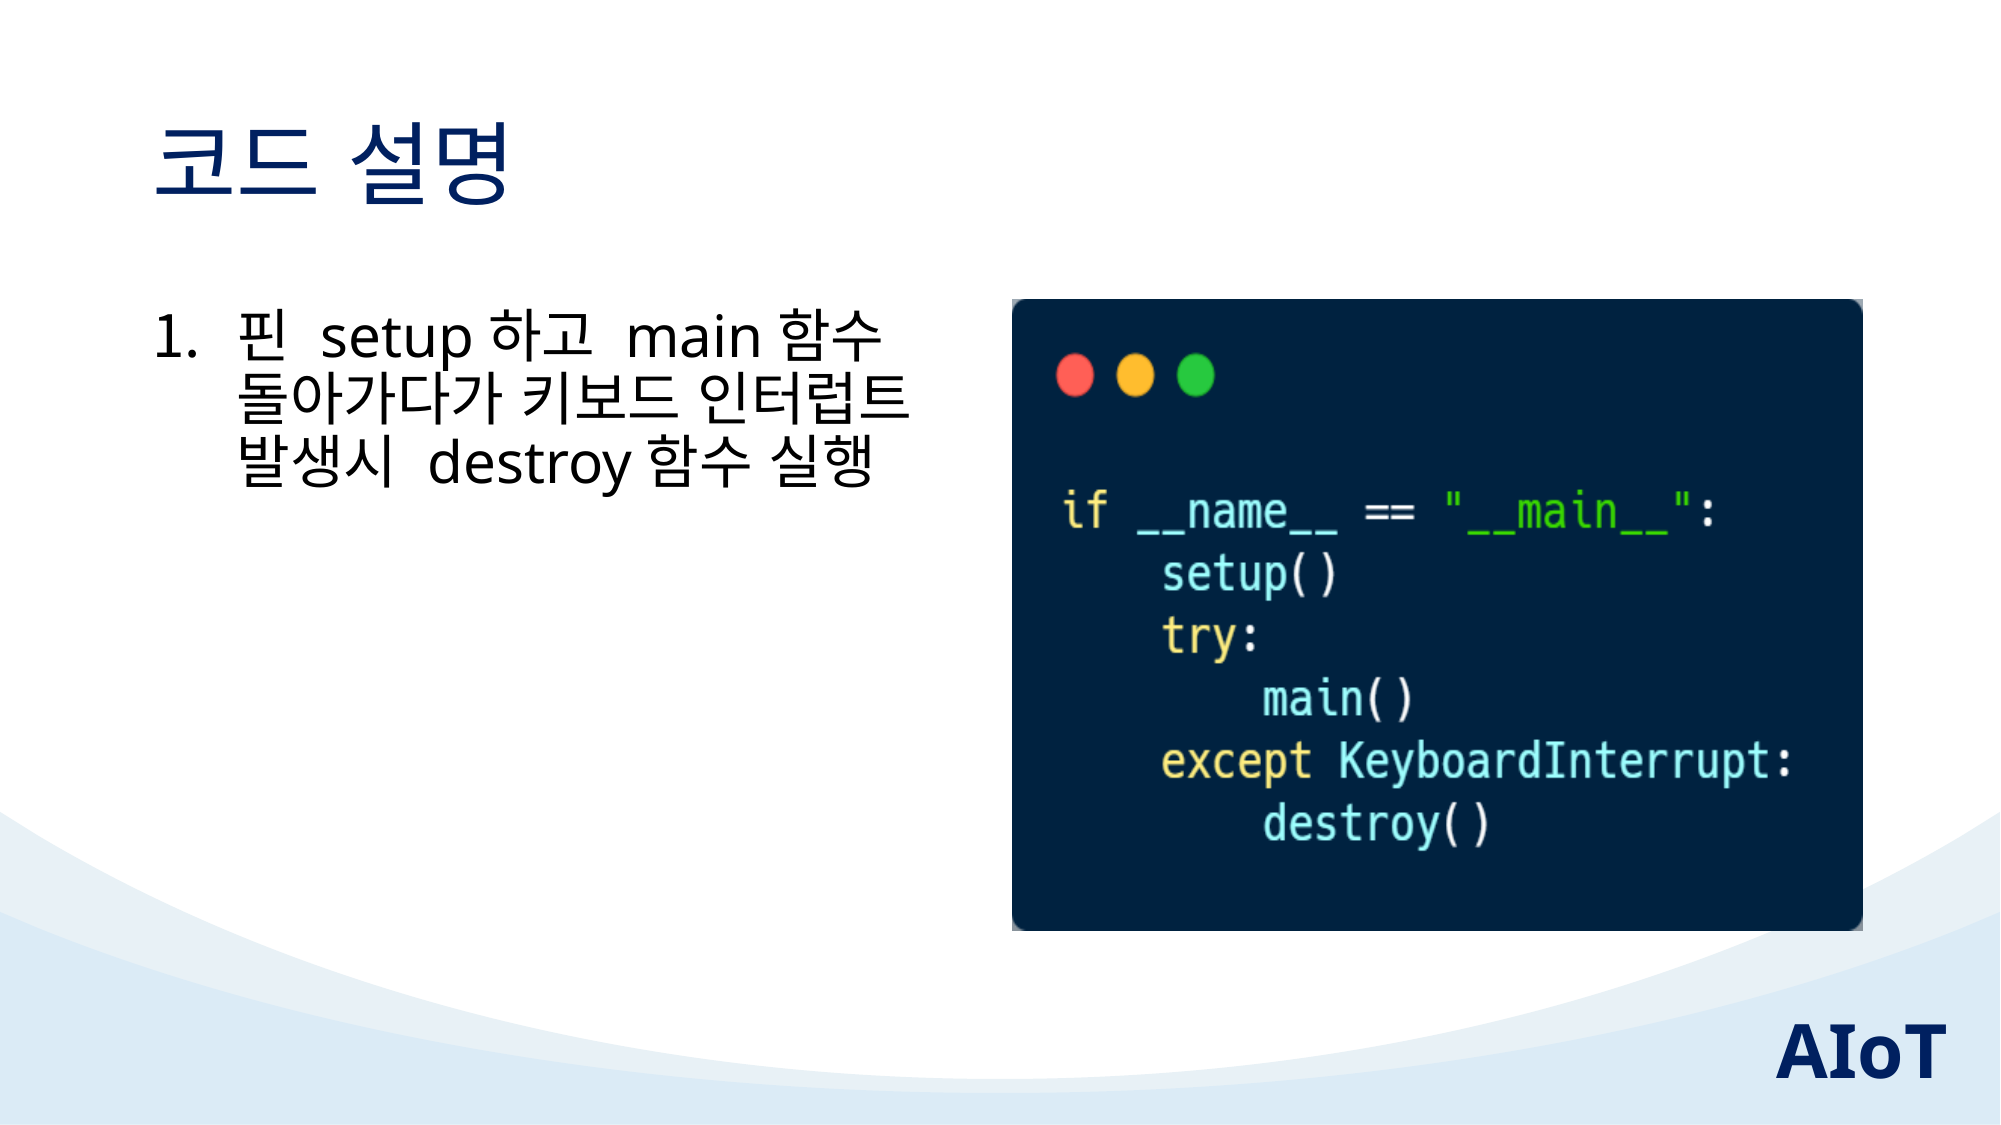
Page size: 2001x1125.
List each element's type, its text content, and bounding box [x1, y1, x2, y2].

list 핀 setup하고 main함수 돌아가다가 키보드 인터럽트 발생시 destroy함수 실행 [137, 299, 988, 1014]
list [1012, 299, 1863, 931]
title 코드 설명 [137, 59, 1863, 278]
